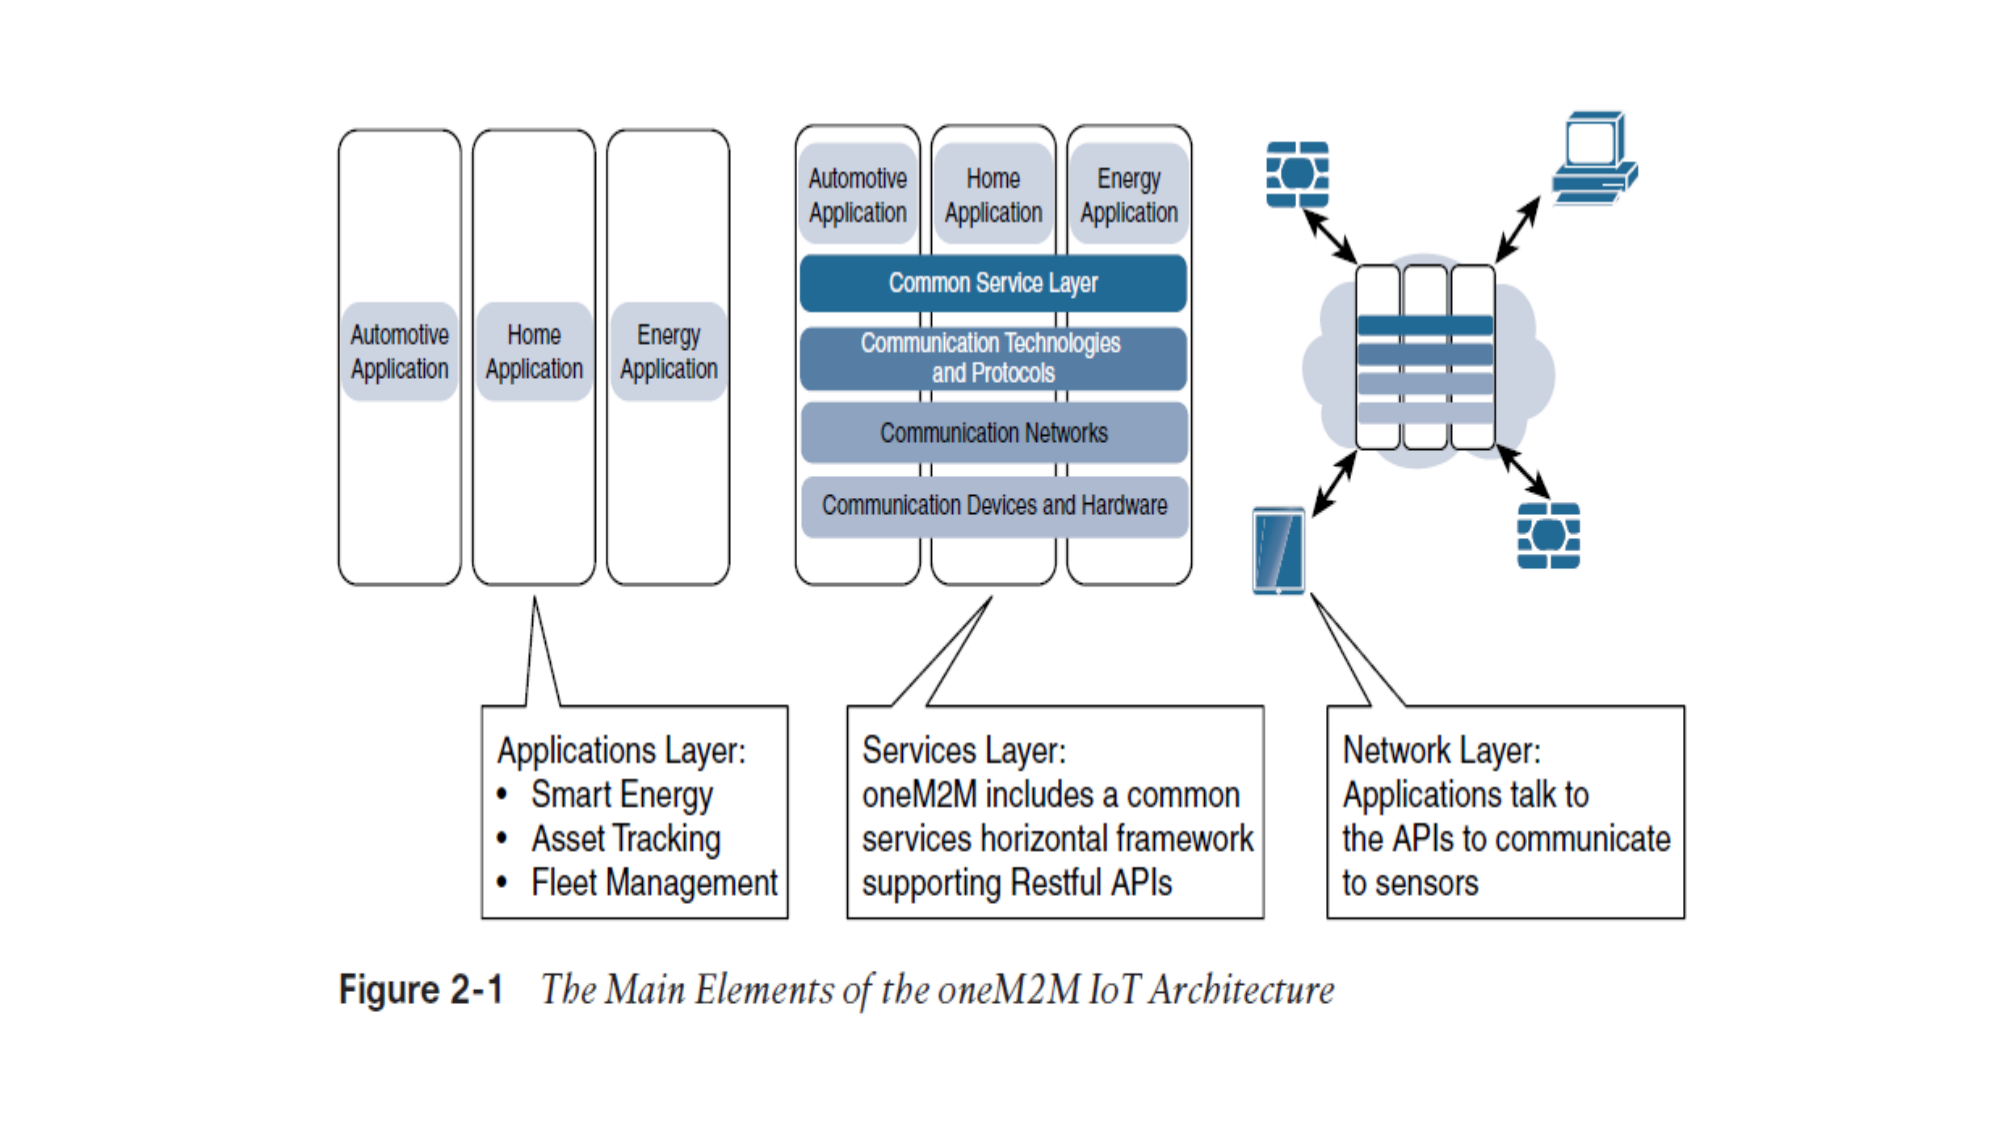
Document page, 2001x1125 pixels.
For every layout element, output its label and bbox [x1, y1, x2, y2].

picture [308, 82, 1699, 1036]
